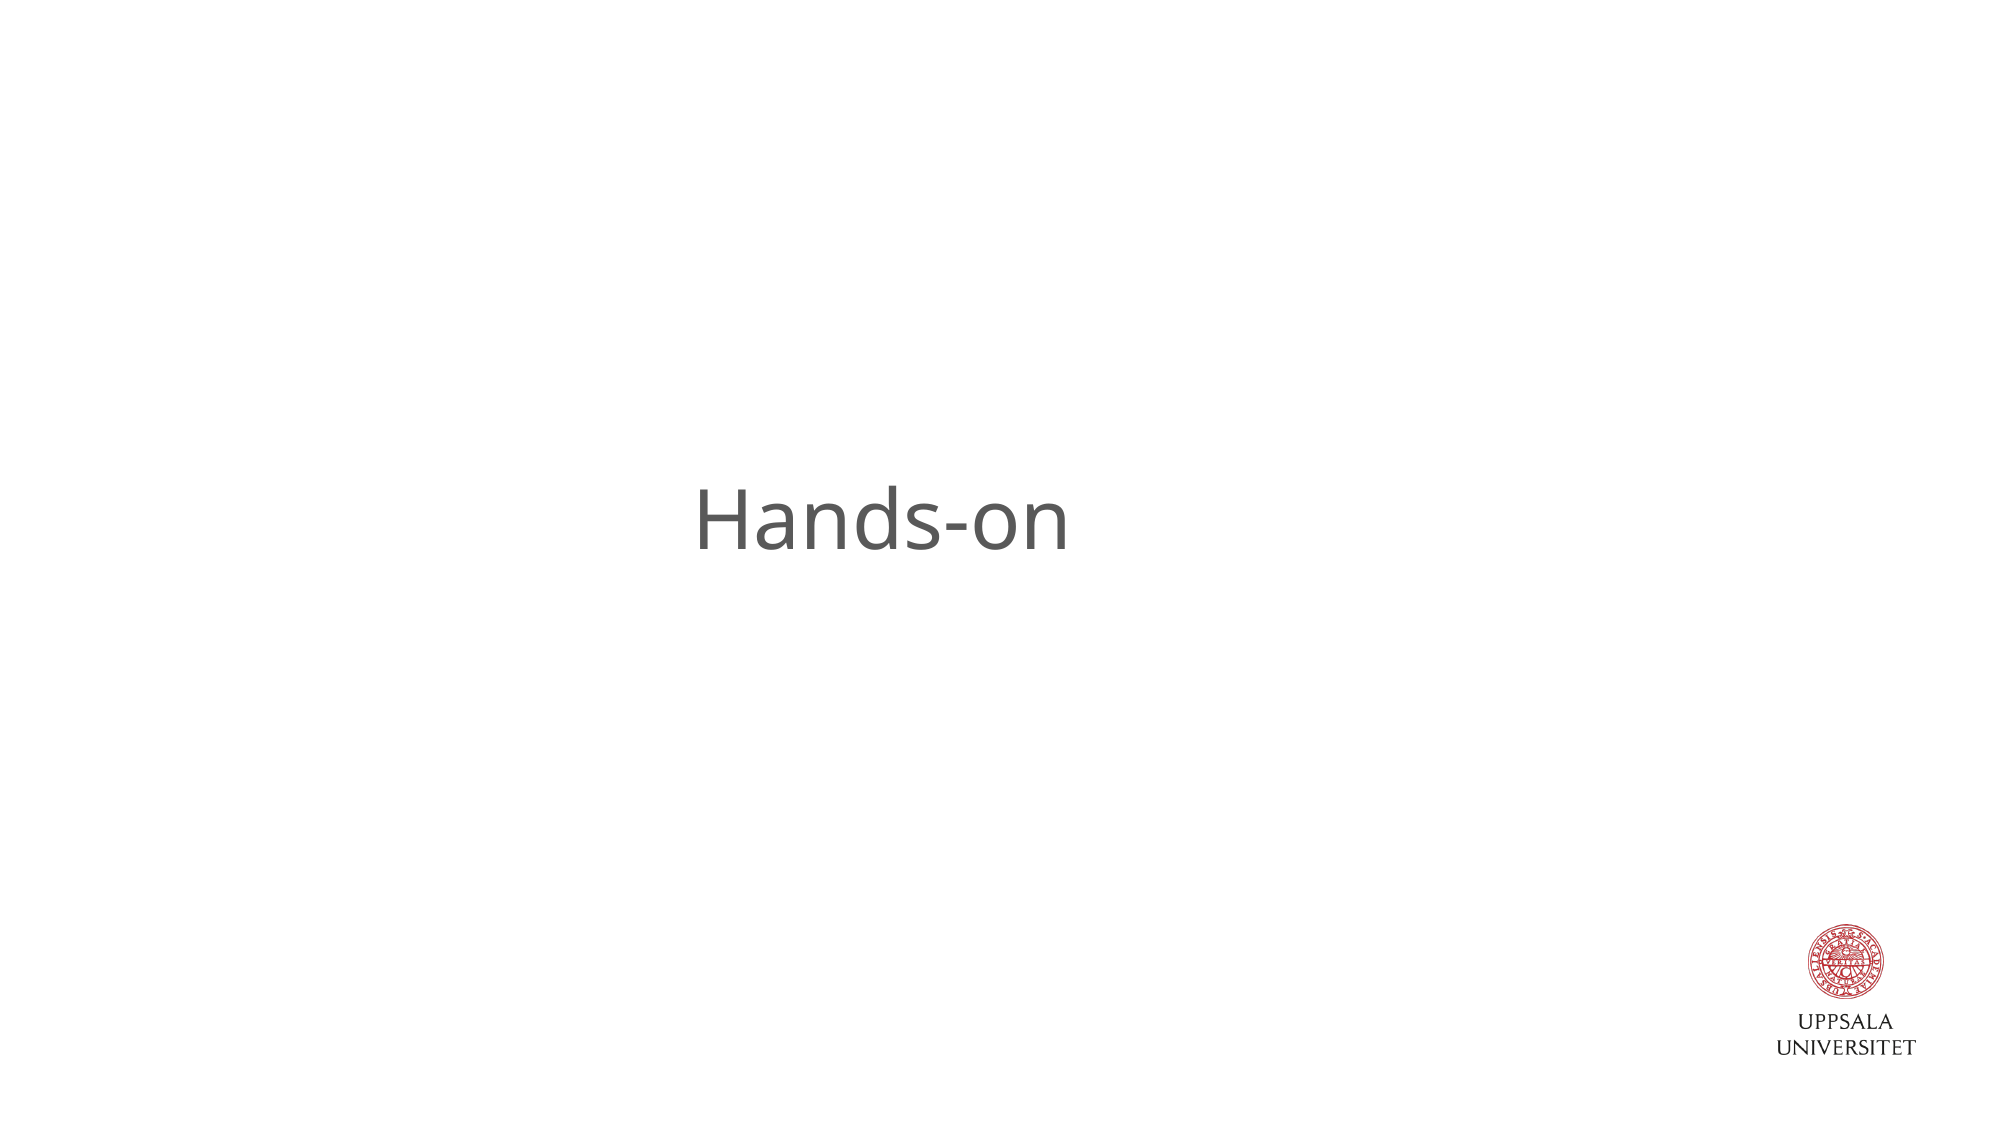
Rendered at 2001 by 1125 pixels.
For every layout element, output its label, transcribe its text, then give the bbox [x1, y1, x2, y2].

picture [1777, 924, 1916, 1055]
list Hands-on [677, 514, 1173, 650]
